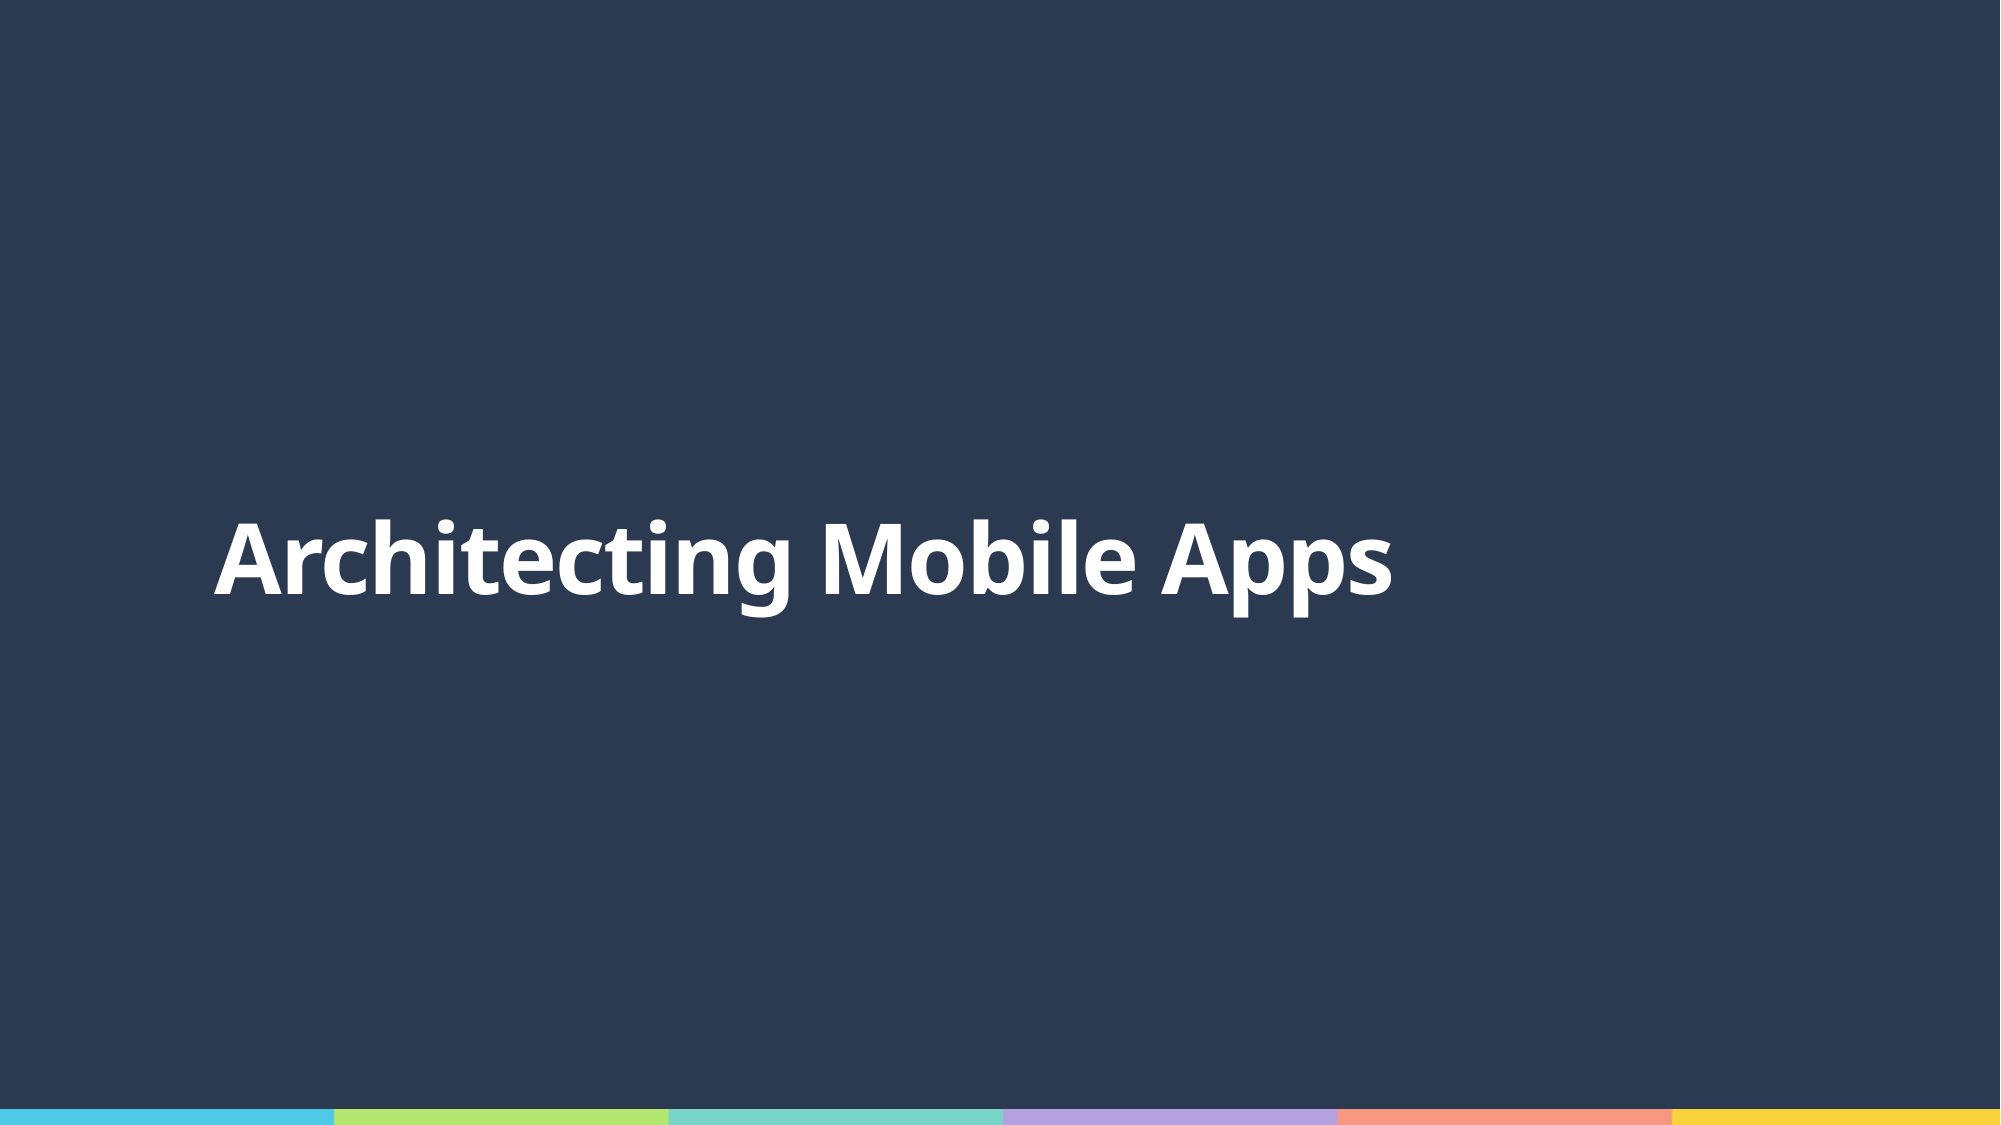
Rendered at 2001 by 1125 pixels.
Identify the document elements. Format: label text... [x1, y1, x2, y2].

text_box Architecting Mobile Apps [191, 495, 1809, 630]
